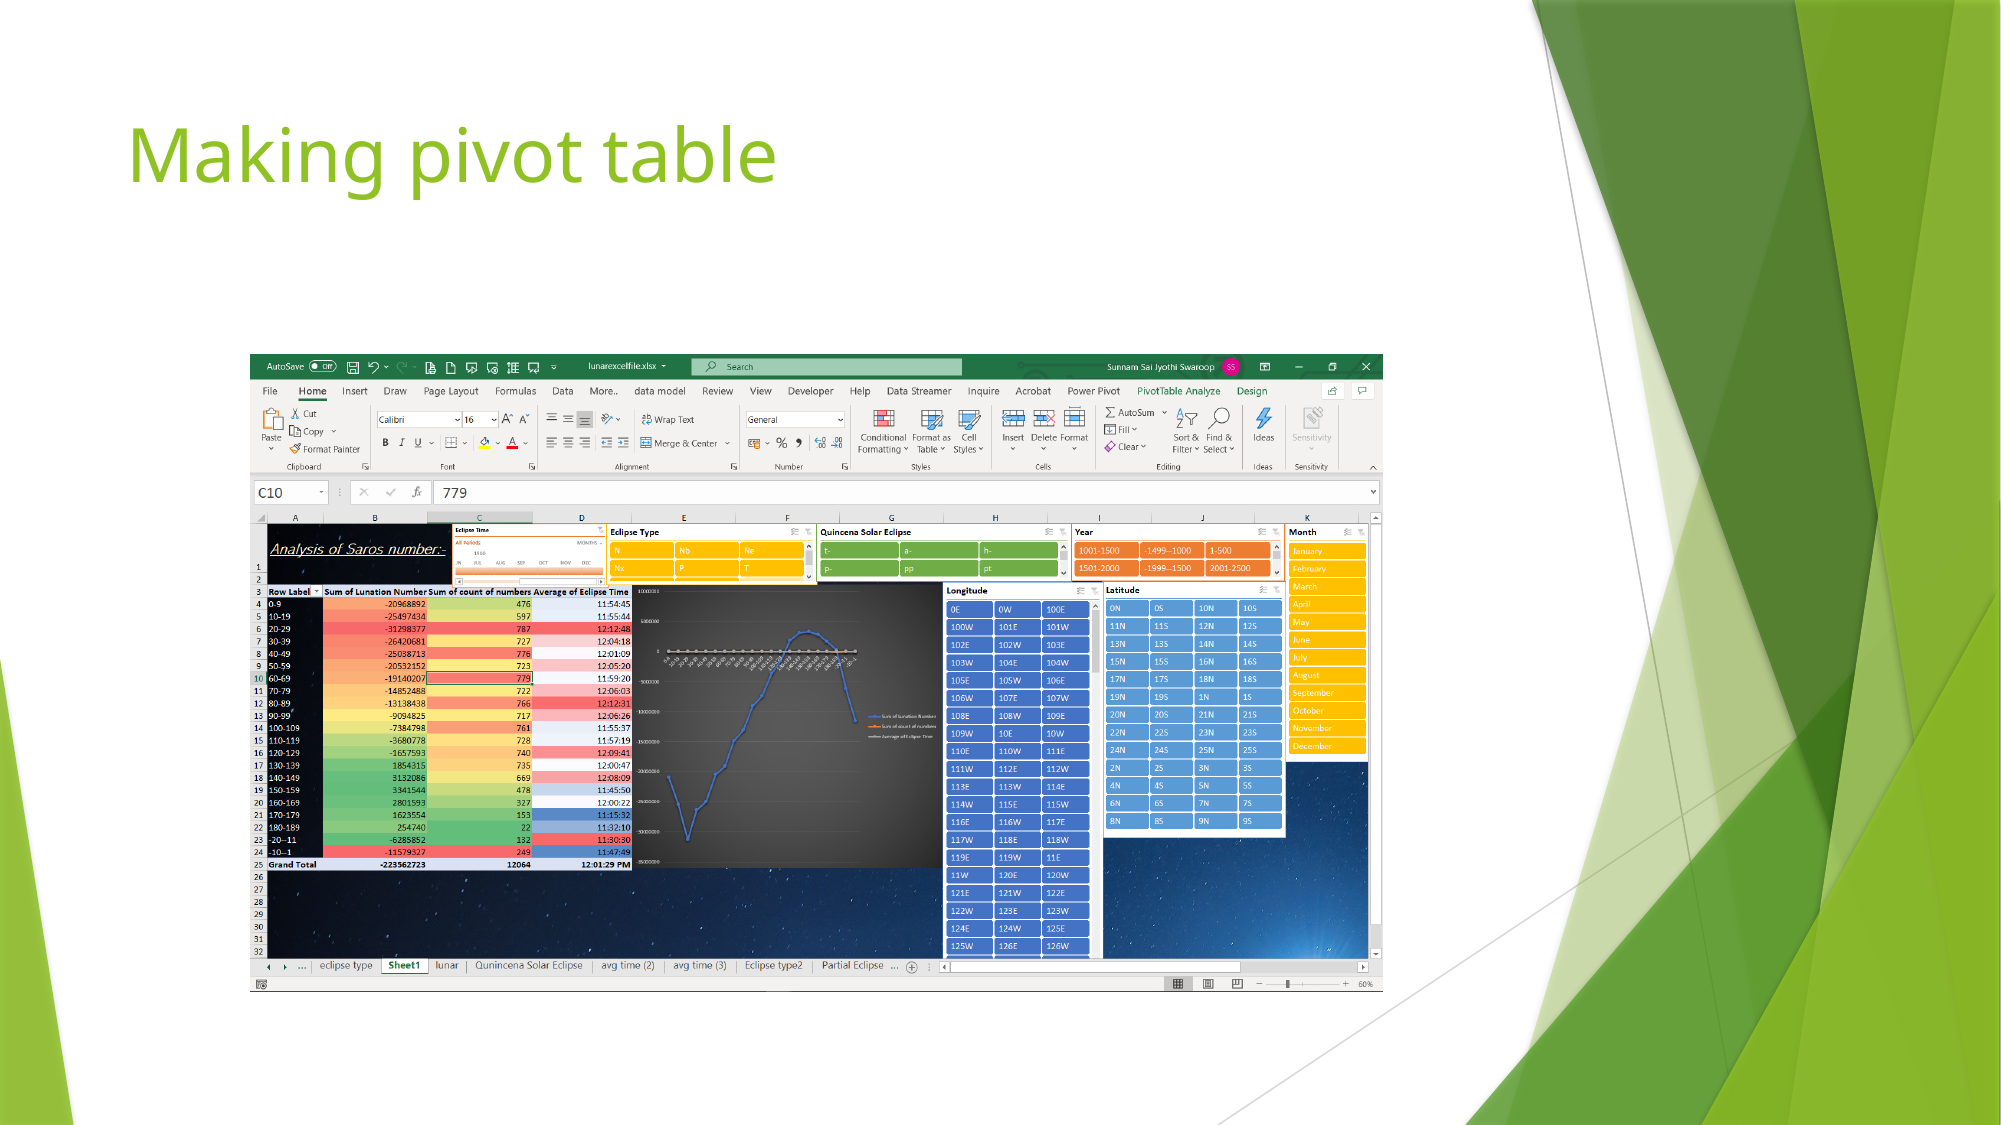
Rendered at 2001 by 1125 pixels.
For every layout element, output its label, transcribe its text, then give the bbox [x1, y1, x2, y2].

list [249, 353, 1383, 992]
title Making pivot table [111, 99, 1522, 317]
